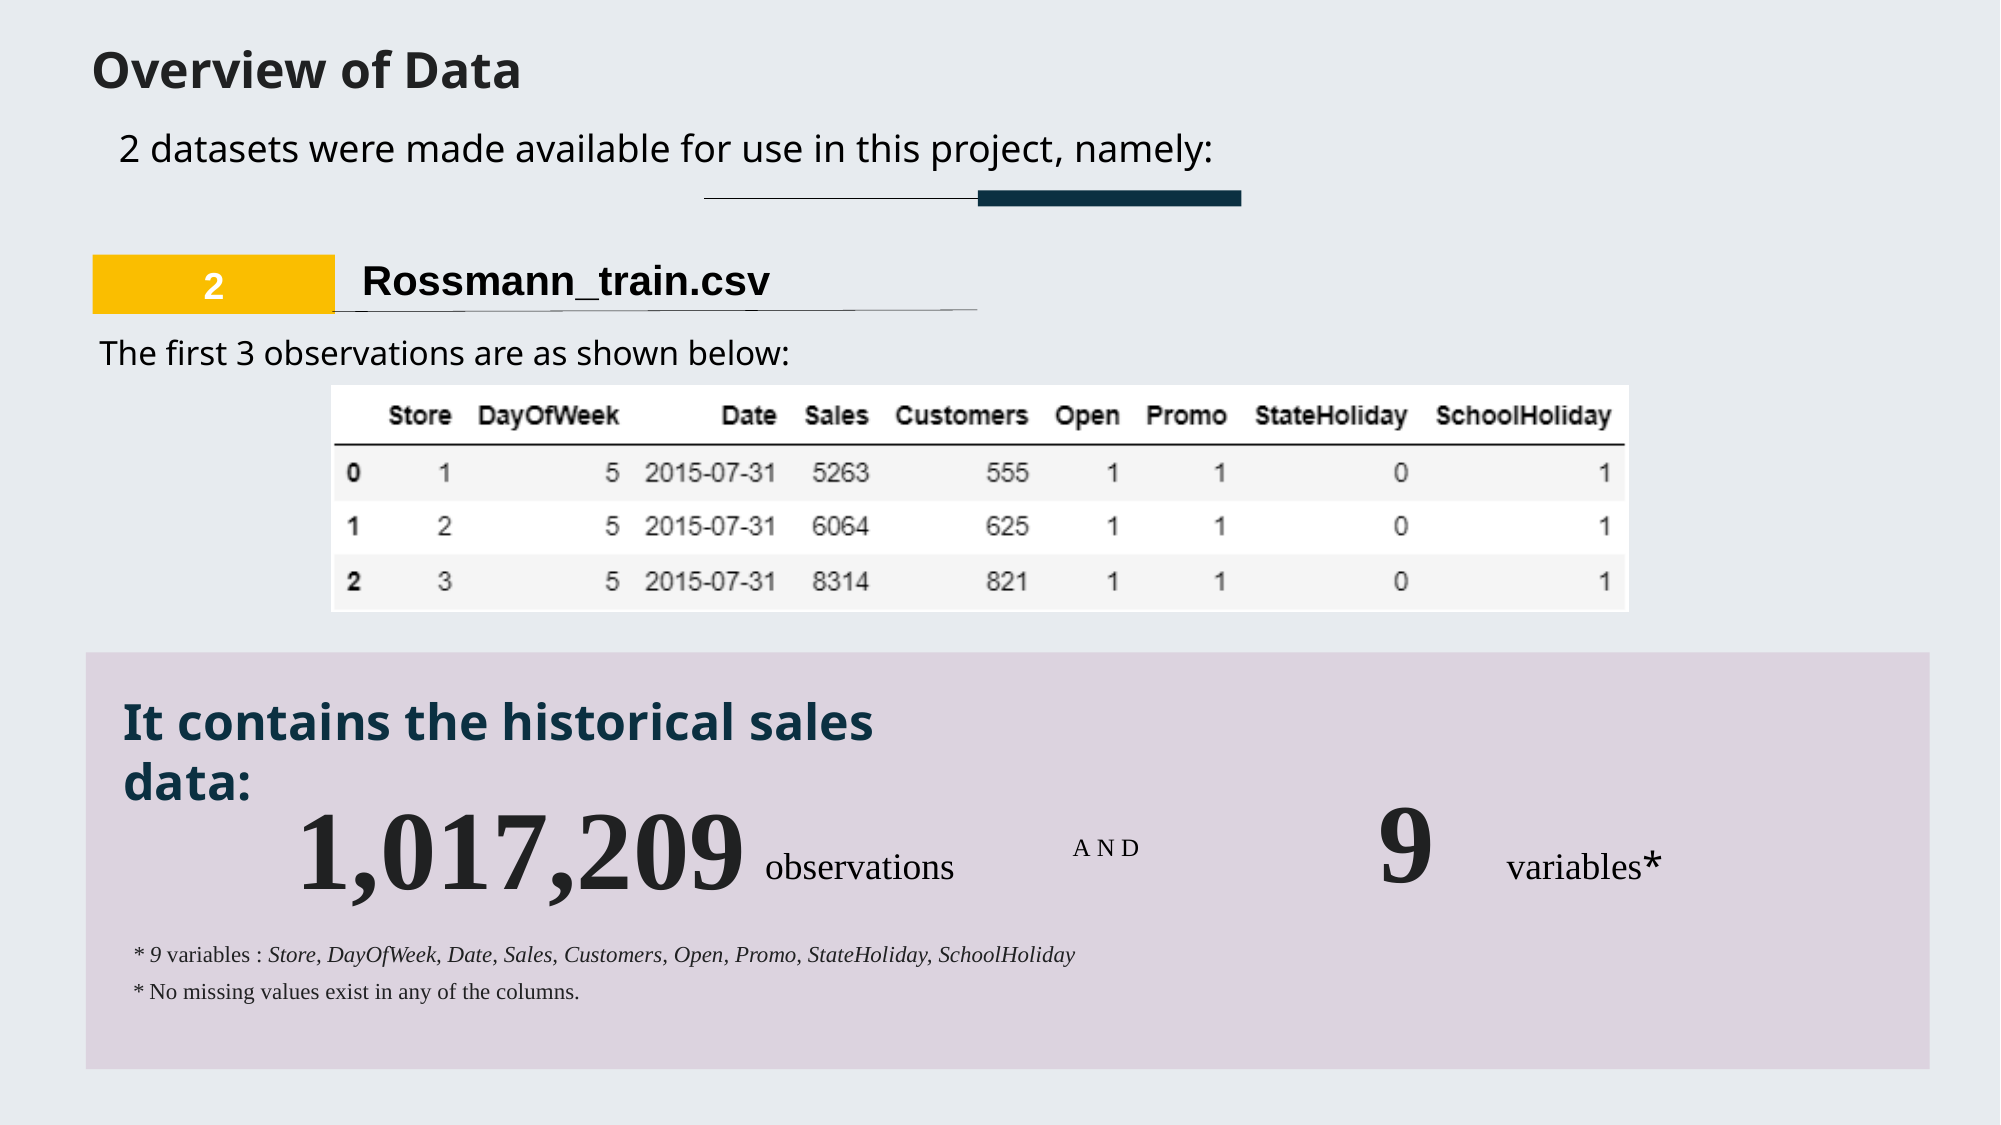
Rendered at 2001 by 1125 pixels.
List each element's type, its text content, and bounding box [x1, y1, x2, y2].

text_box Overview of Data [76, 30, 1058, 106]
text_box Rossmann_train.csv [346, 242, 907, 309]
text_box [84, 651, 1931, 1071]
text_box observations [702, 828, 1018, 902]
text_box It contains the historical sales data: [108, 683, 903, 818]
text_box * No missing values exist in any of the columns. [117, 968, 1876, 1012]
text_box [976, 189, 1243, 208]
text_box 2 datasets were made available for use in this project, namely: [104, 117, 1645, 178]
text_box * 9 variables : Store, DayOfWeek, Date, Sales, Customers, Open, Promo, StateHoliday, SchoolHoliday [117, 932, 1876, 968]
text_box [0, 0, 2000, 1125]
picture [331, 385, 1629, 612]
text_box 2 [91, 253, 337, 315]
text_box The first 3 observations are as shown below: [84, 324, 1625, 380]
text_box variables* [1427, 828, 1743, 902]
text_box 9 [1249, 762, 1563, 913]
text_box 1,017,209 [264, 769, 778, 920]
text_box AND [948, 810, 1264, 883]
